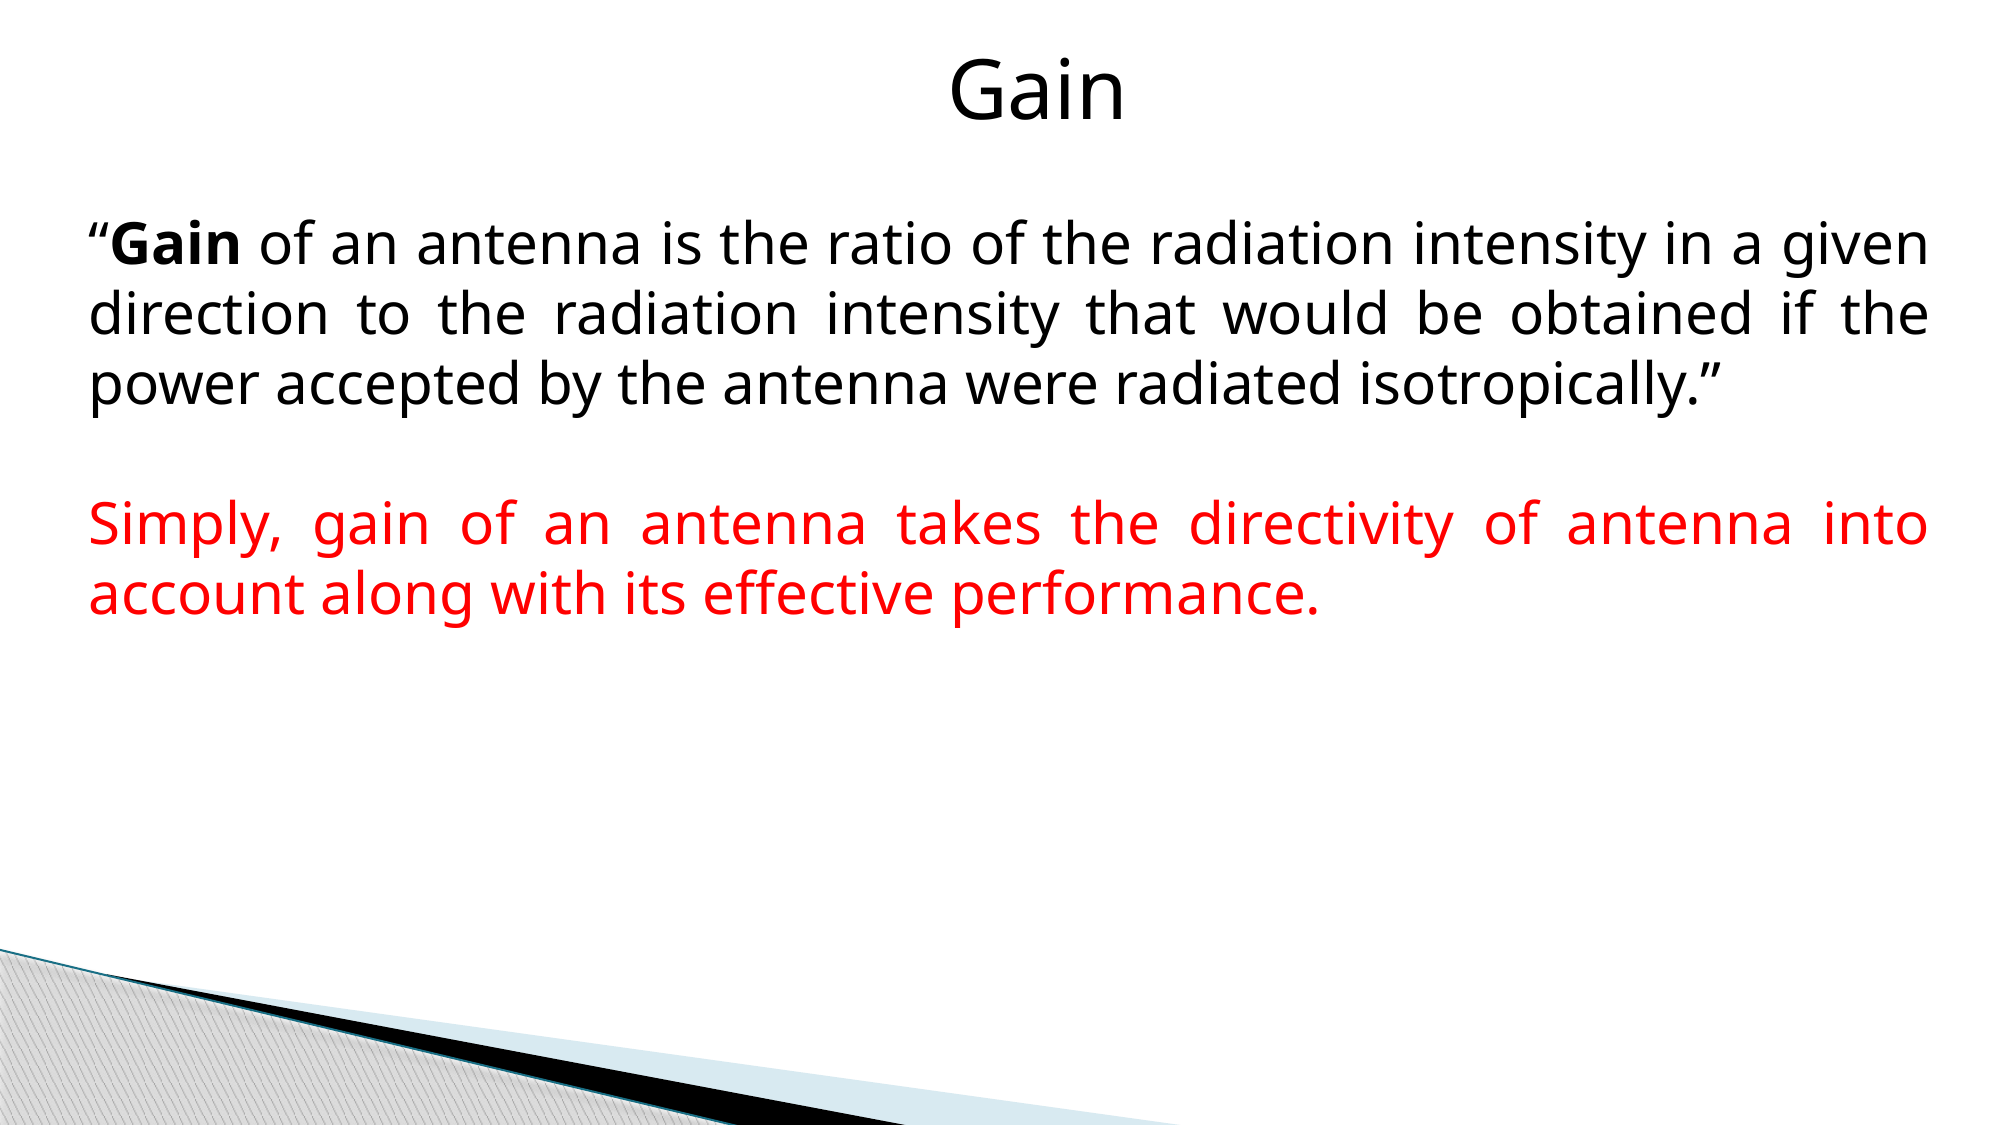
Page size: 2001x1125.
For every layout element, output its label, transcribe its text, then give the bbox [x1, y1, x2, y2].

text_box “Gain of an antenna is the ratio of the radiation intensity in a given direction to the radiation intensity that would be obtained if the power accepted by the antenna were radiated isotropically.” Simply, gain of an antenna takes the directivity of antenna into account along with its effective performance. [73, 198, 1946, 634]
text_box Gain [0, 19, 2000, 144]
